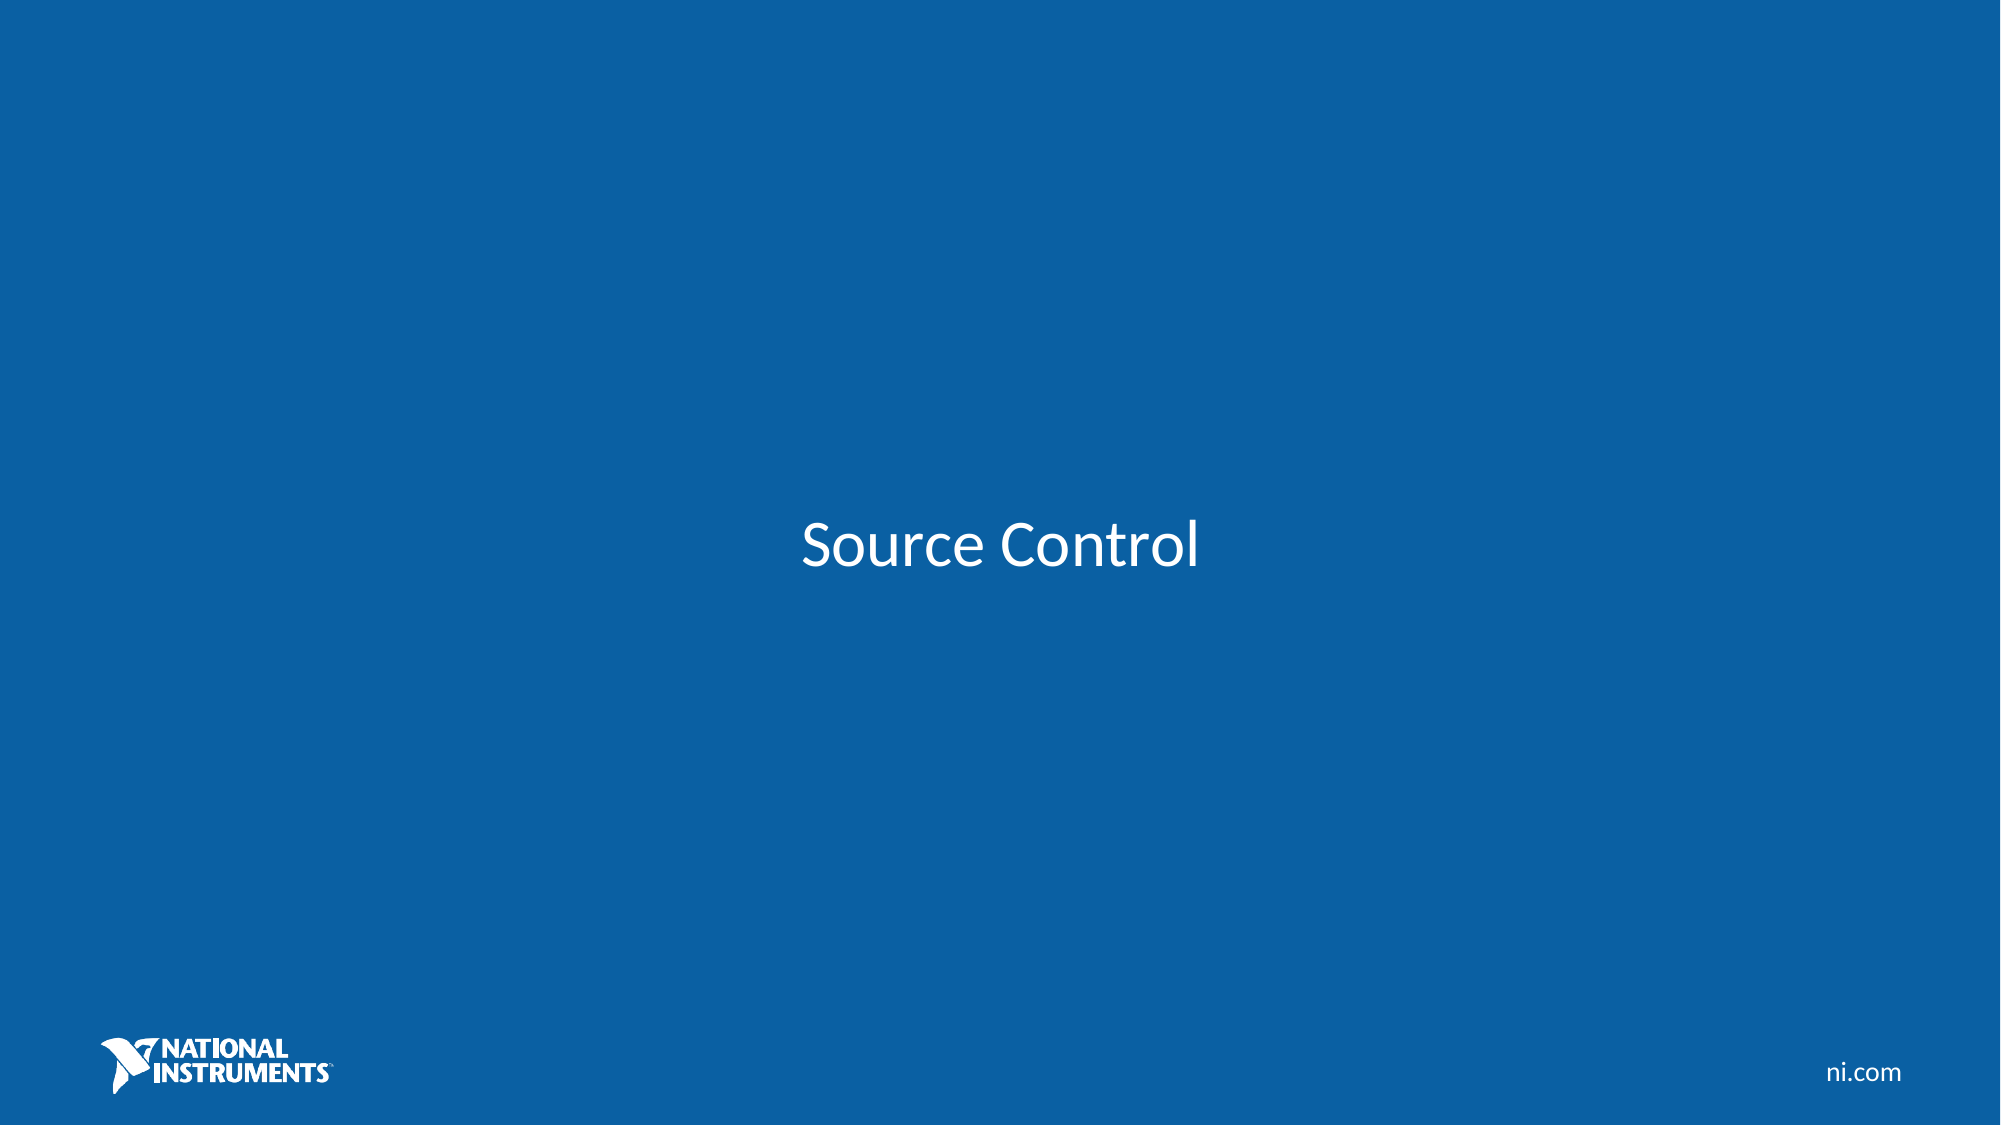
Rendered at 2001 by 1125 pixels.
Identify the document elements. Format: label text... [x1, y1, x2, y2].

list Source Control [0, 453, 2000, 636]
